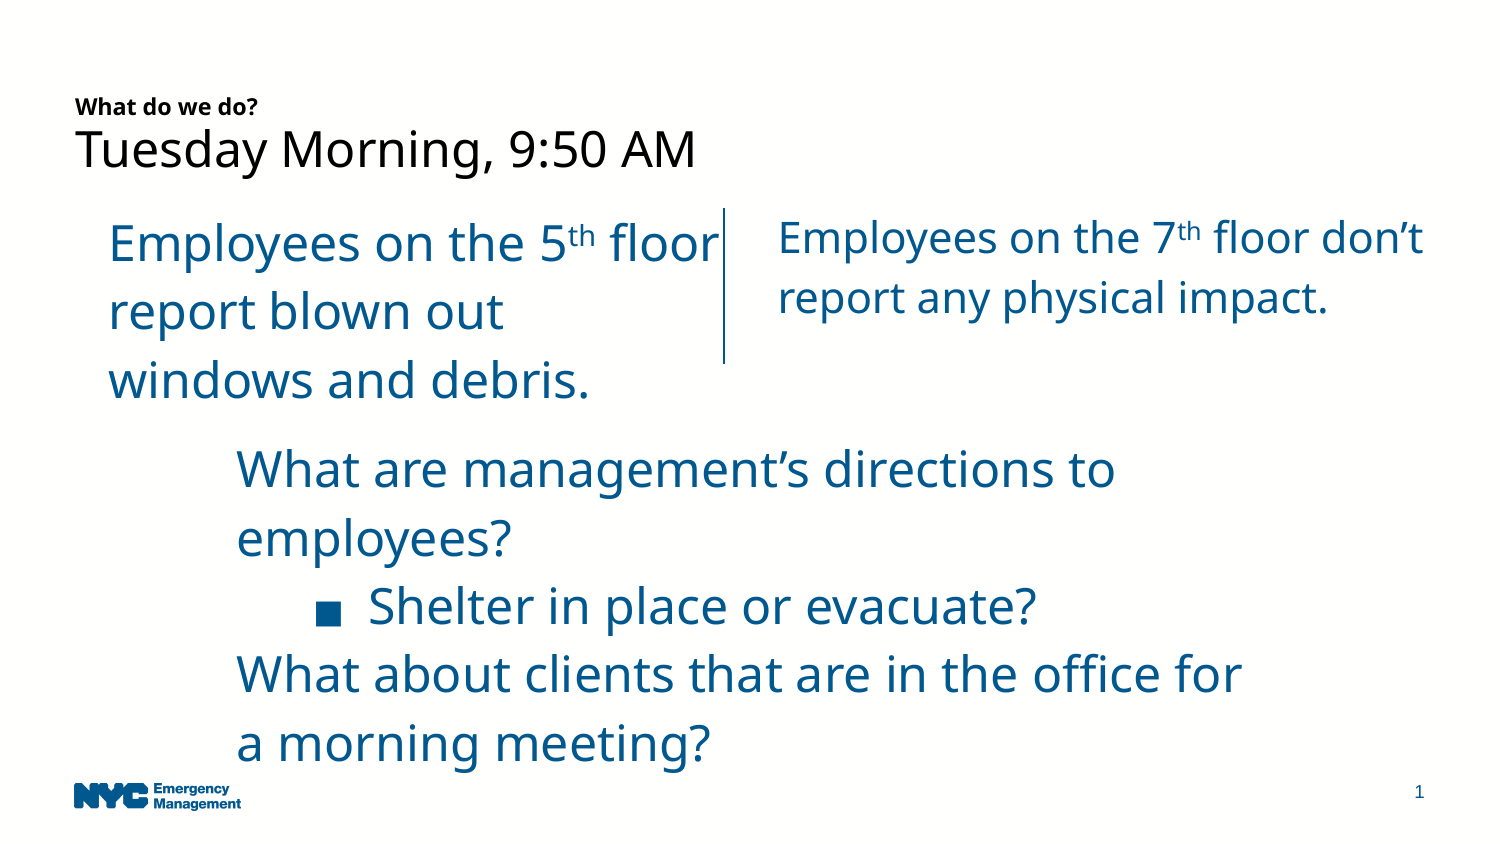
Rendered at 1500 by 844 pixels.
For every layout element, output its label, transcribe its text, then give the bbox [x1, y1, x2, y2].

list Tuesday Morning, 9:50 AM [75, 117, 1425, 165]
picture [74, 783, 241, 811]
text_box Employees on the 7th floor don’t report any physical impact. [777, 202, 1425, 364]
text_box What are management’s directions to employees? Shelter in place or evacuate? What about clients that are in the office for a morning meeting? [221, 421, 1279, 641]
list Employees on the 5th floor report blown out windows and debris. [108, 202, 724, 364]
list What do we do? [75, 46, 1425, 117]
